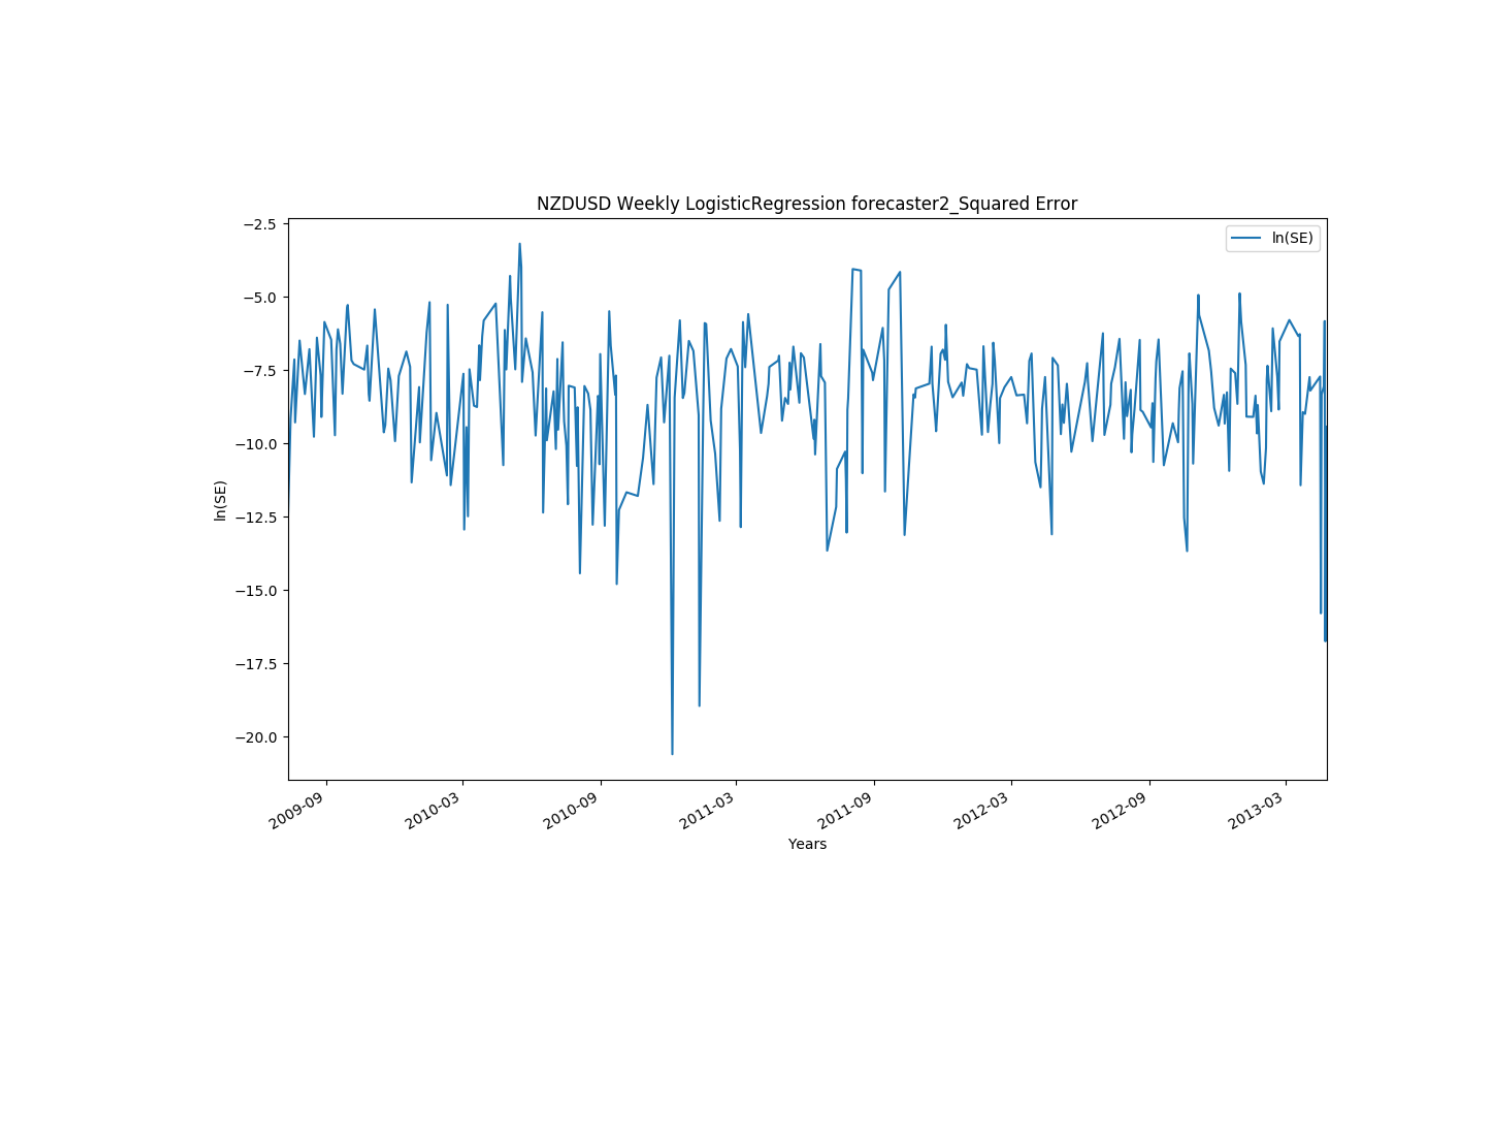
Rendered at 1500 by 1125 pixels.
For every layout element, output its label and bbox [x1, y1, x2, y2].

picture [119, 119, 1461, 946]
